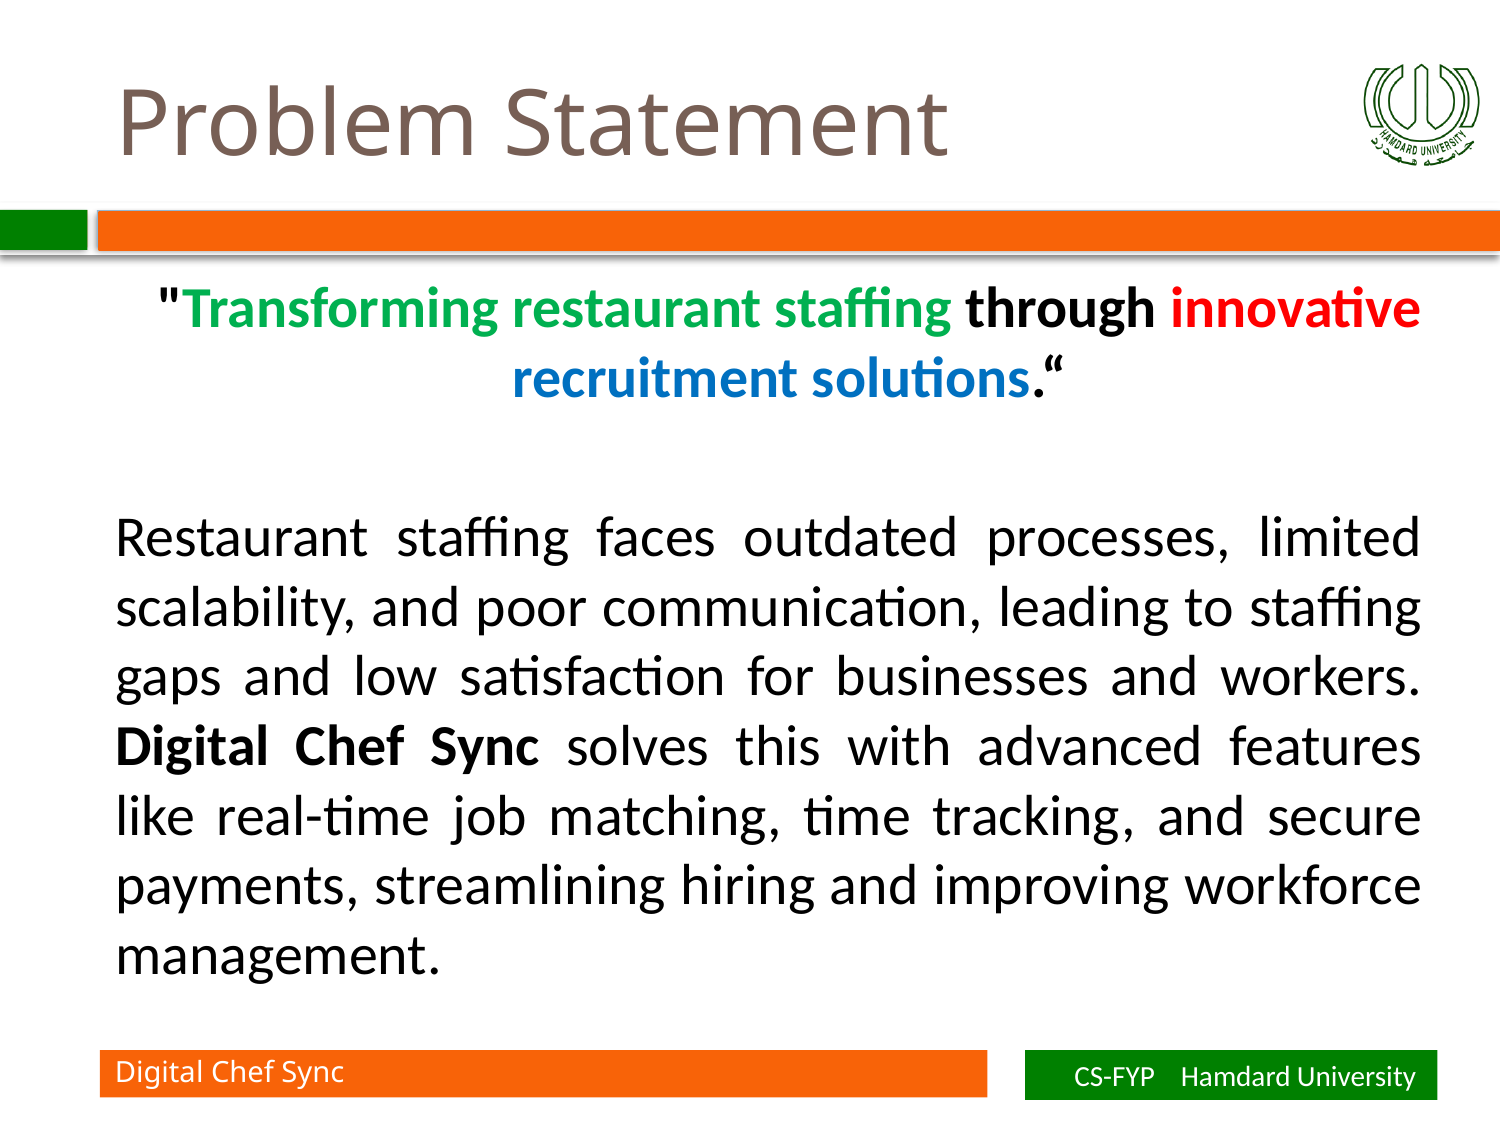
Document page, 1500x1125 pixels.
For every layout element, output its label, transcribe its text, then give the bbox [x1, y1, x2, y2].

title Problem Statement [100, 37, 1350, 200]
picture [1362, 62, 1483, 168]
list "Transforming restaurant staffing through innovative recruitment solutions.“ Restaurant staffing faces outdated processes, limited scalability, and poor communication, leading to staffing gaps and low satisfaction for businesses and workers. Digital Chef Sync solves this with advanced features like real-time job matching, time tracking, and secure payments, streamlining hiring and improving workforce management. [100, 262, 1438, 1000]
footer Digital Chef Sync [99, 1050, 988, 1098]
slide_number [0, 209, 88, 250]
slide_number CS-FYP Hamdard University [1025, 1050, 1438, 1100]
